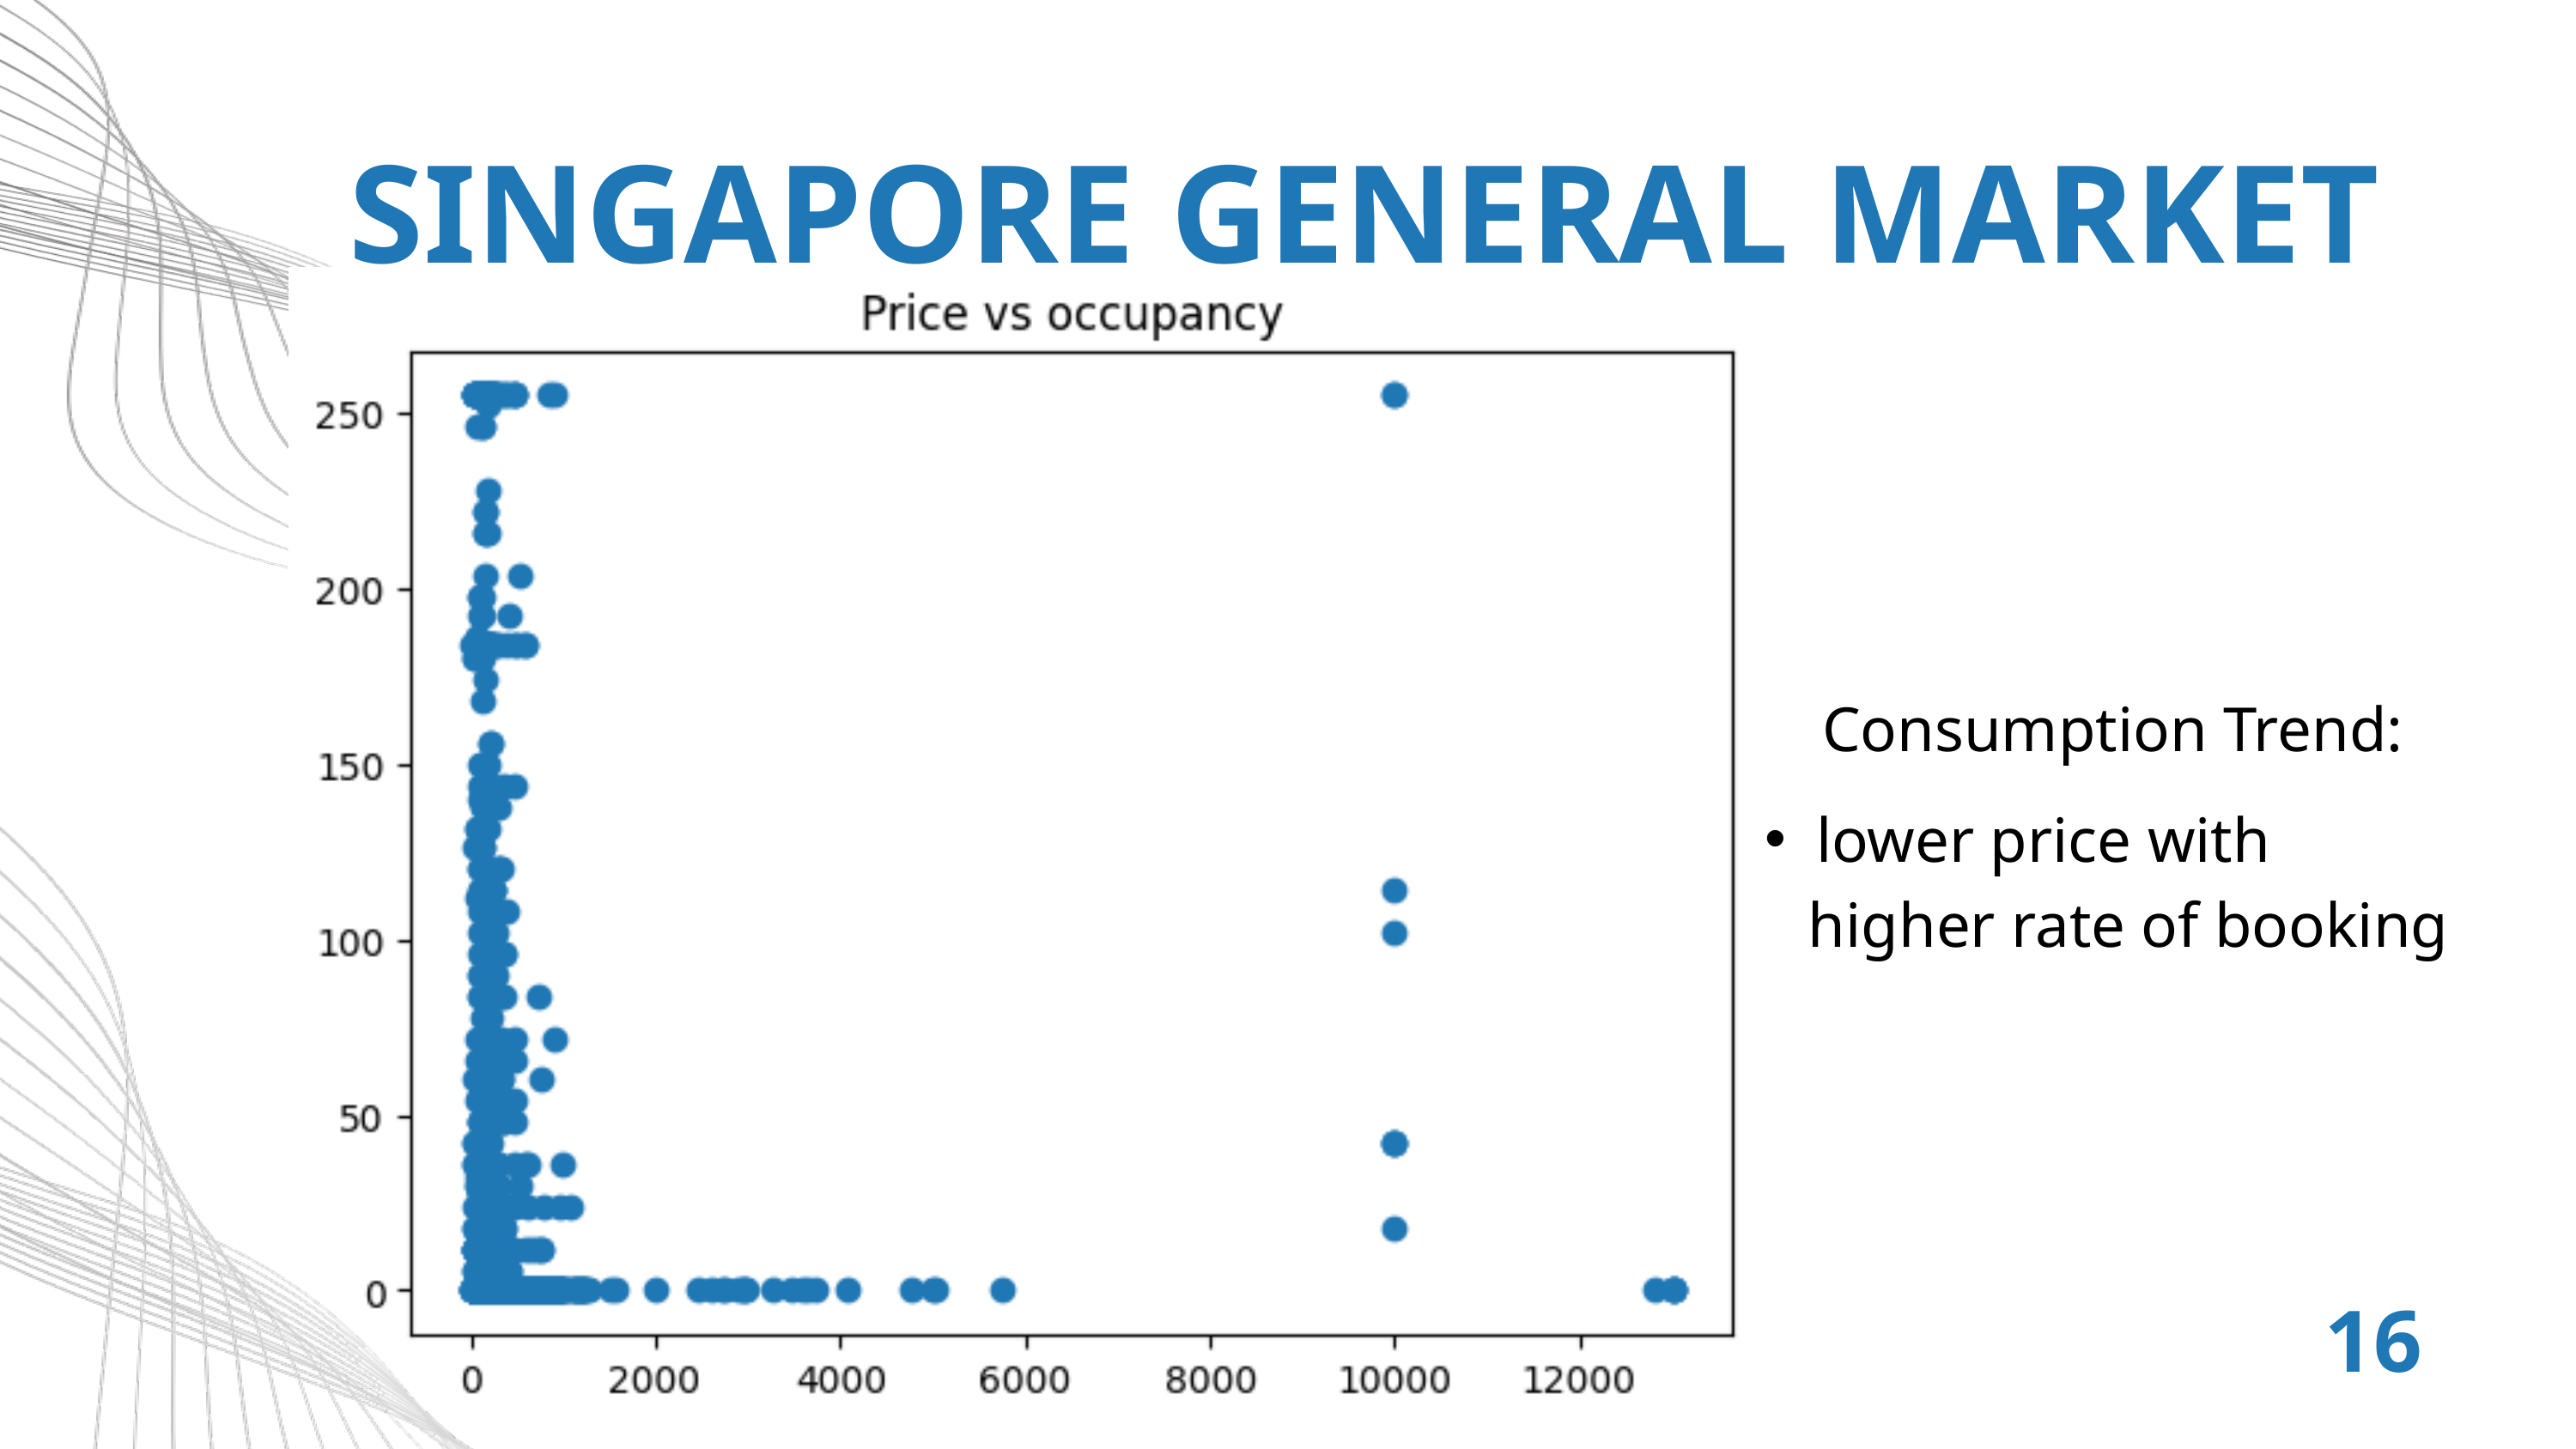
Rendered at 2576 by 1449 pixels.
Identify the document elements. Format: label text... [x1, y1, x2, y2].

text_box SINGAPORE GENERAL MARKET [256, 100, 2472, 291]
text_box [0, 0, 733, 572]
text_box 16 [2283, 1270, 2464, 1389]
text_box Consumption Trend: lower price with higher rate of booking [1712, 678, 2513, 960]
text_box [288, 267, 1759, 1427]
text_box [0, 724, 636, 1449]
